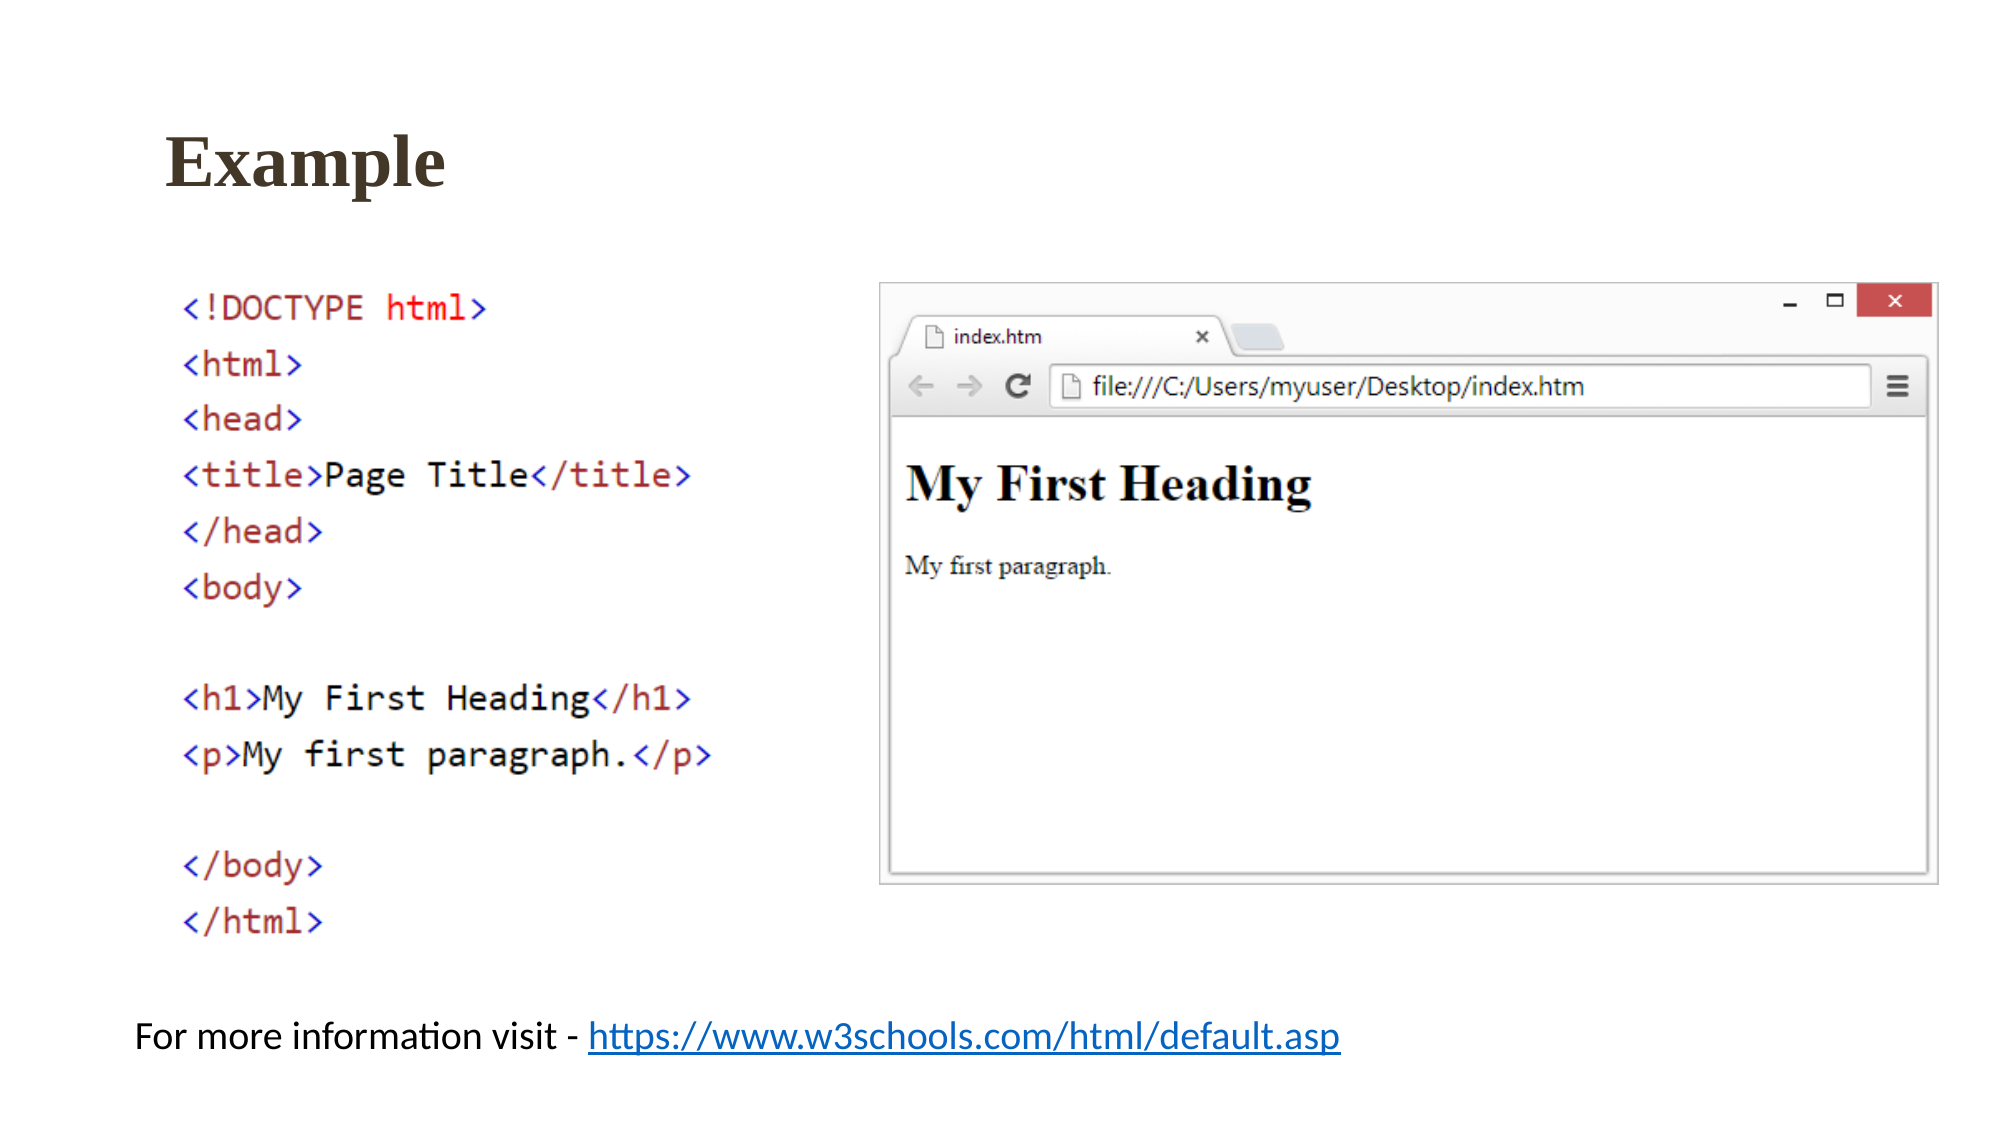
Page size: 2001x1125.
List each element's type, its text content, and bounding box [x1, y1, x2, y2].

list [163, 264, 907, 960]
picture [879, 282, 1939, 885]
title Example [165, 116, 1595, 208]
text_box For more information visit - https://www.w3schools.com/html/default.asp [119, 1002, 1920, 1066]
